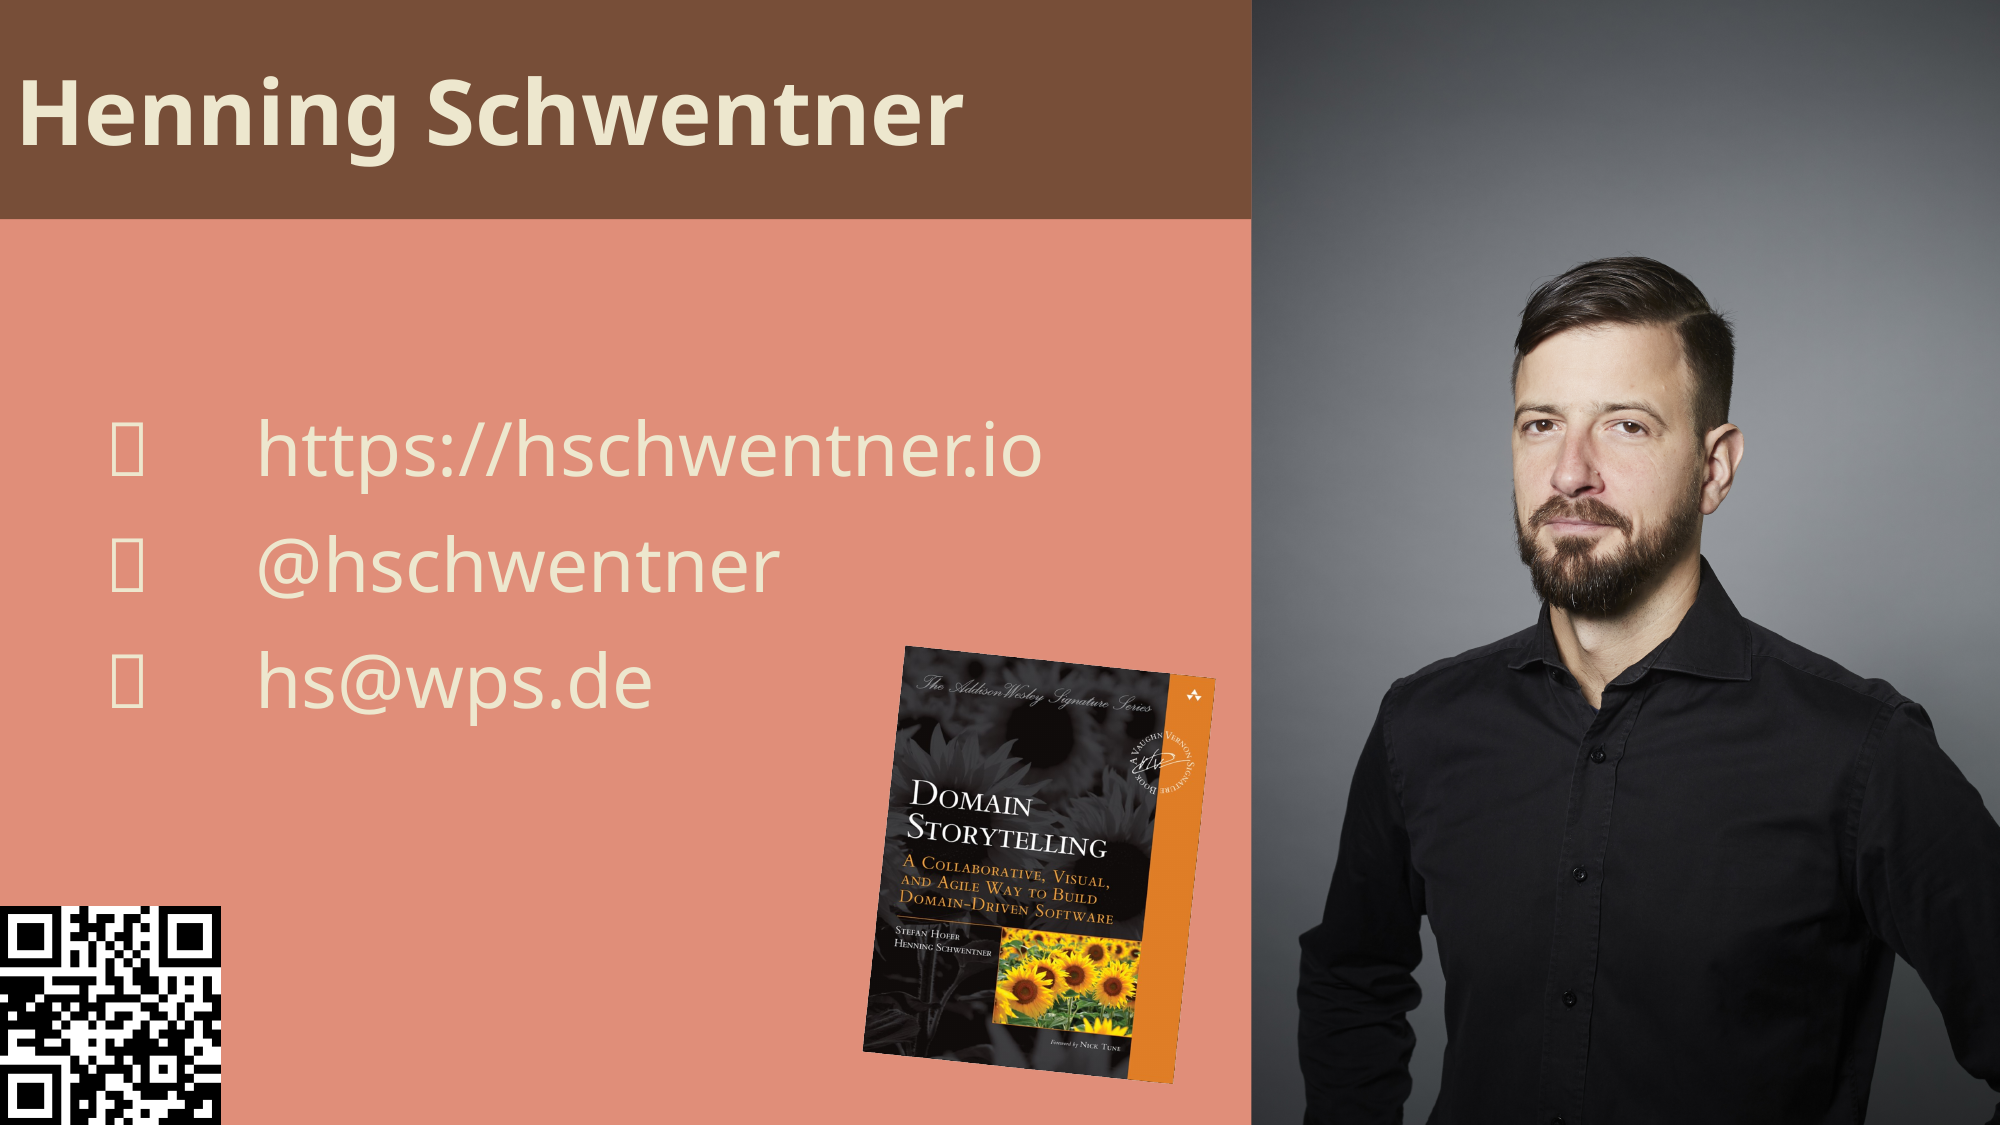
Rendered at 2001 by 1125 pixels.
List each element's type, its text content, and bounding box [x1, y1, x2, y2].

title Henning Schwentner [0, 0, 1248, 220]
picture [1250, 0, 2000, 1125]
list  https://hschwentner.io  @hschwentner  hs@wps.de [90, 388, 1235, 737]
picture [0, 905, 221, 1125]
picture [863, 646, 1215, 1084]
